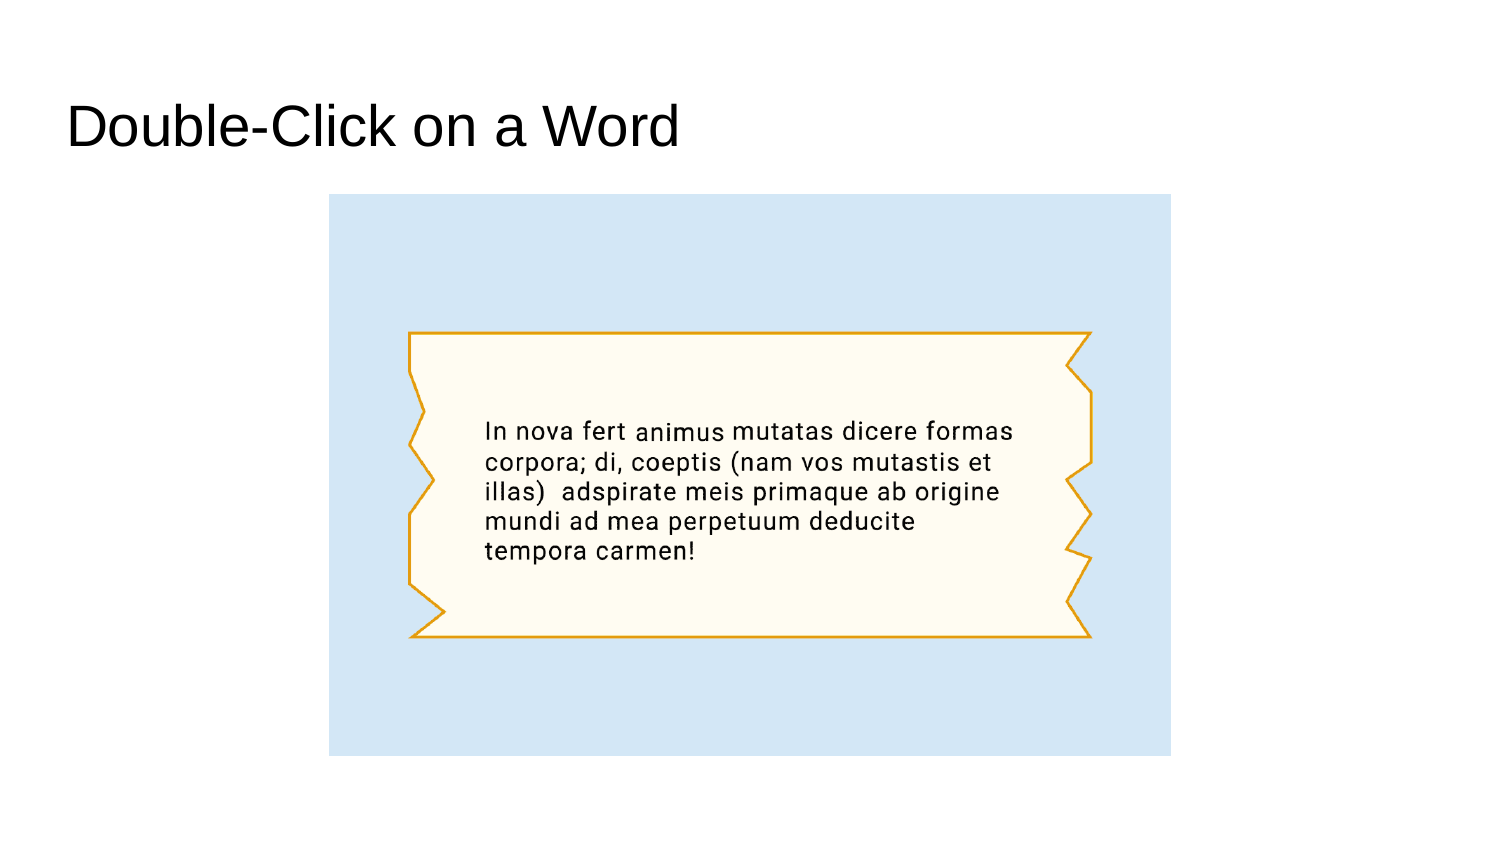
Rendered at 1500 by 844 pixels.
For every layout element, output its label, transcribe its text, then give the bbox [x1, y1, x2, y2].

title Double-Click on a Word [51, 72, 1449, 167]
picture [329, 194, 1171, 756]
